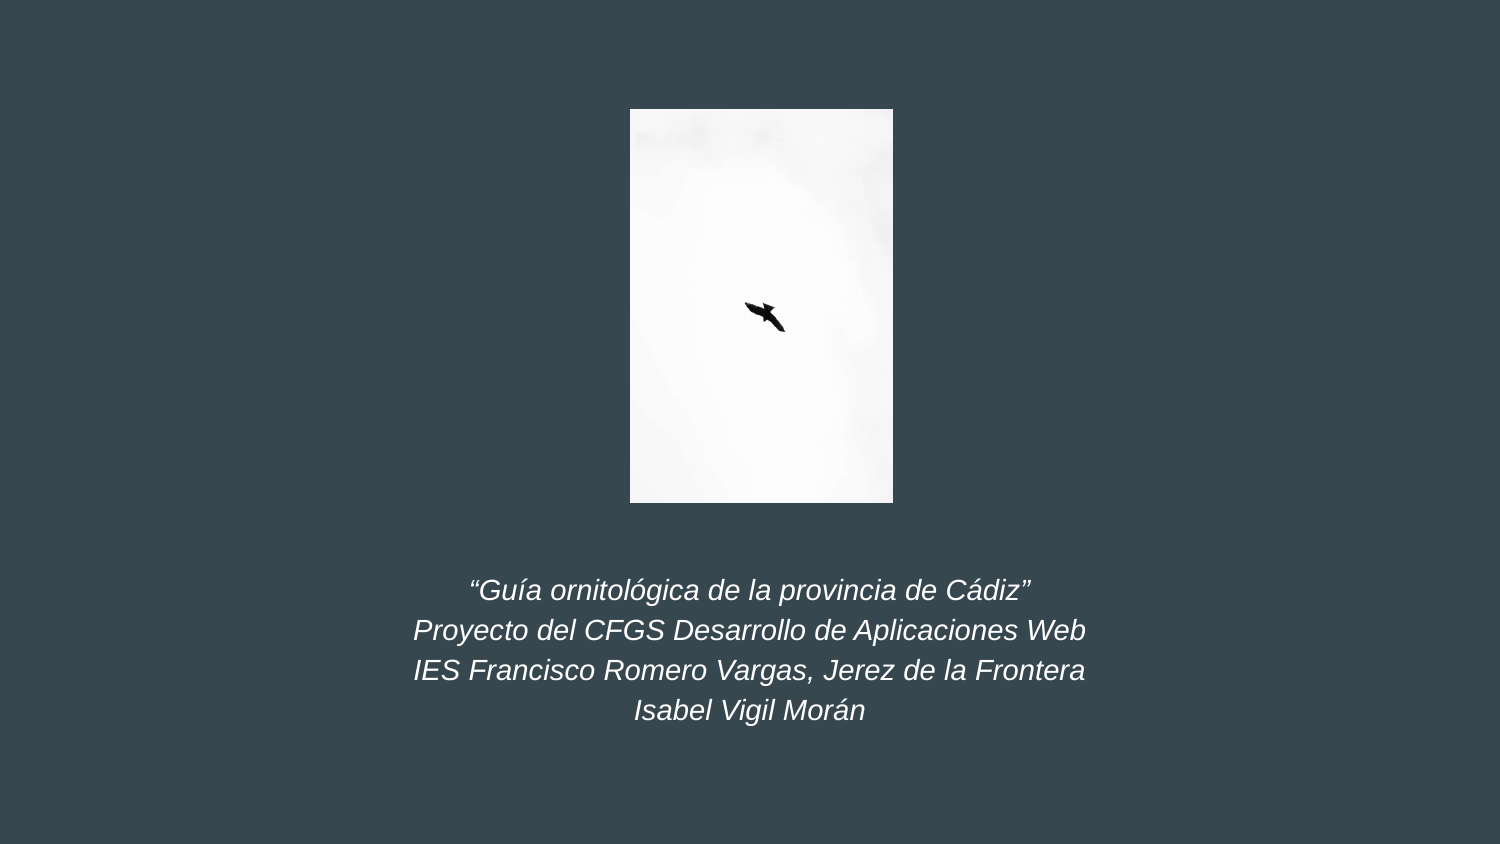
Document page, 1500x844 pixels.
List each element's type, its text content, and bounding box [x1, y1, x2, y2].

list “Guía ornitológica de la provincia de Cádiz” Proyecto del CFGS Desarrollo de Aplicaciones Web IES Francisco Romero Vargas, Jerez de la Frontera Isabel Vigil Morán [51, 550, 1449, 762]
picture [630, 109, 893, 503]
